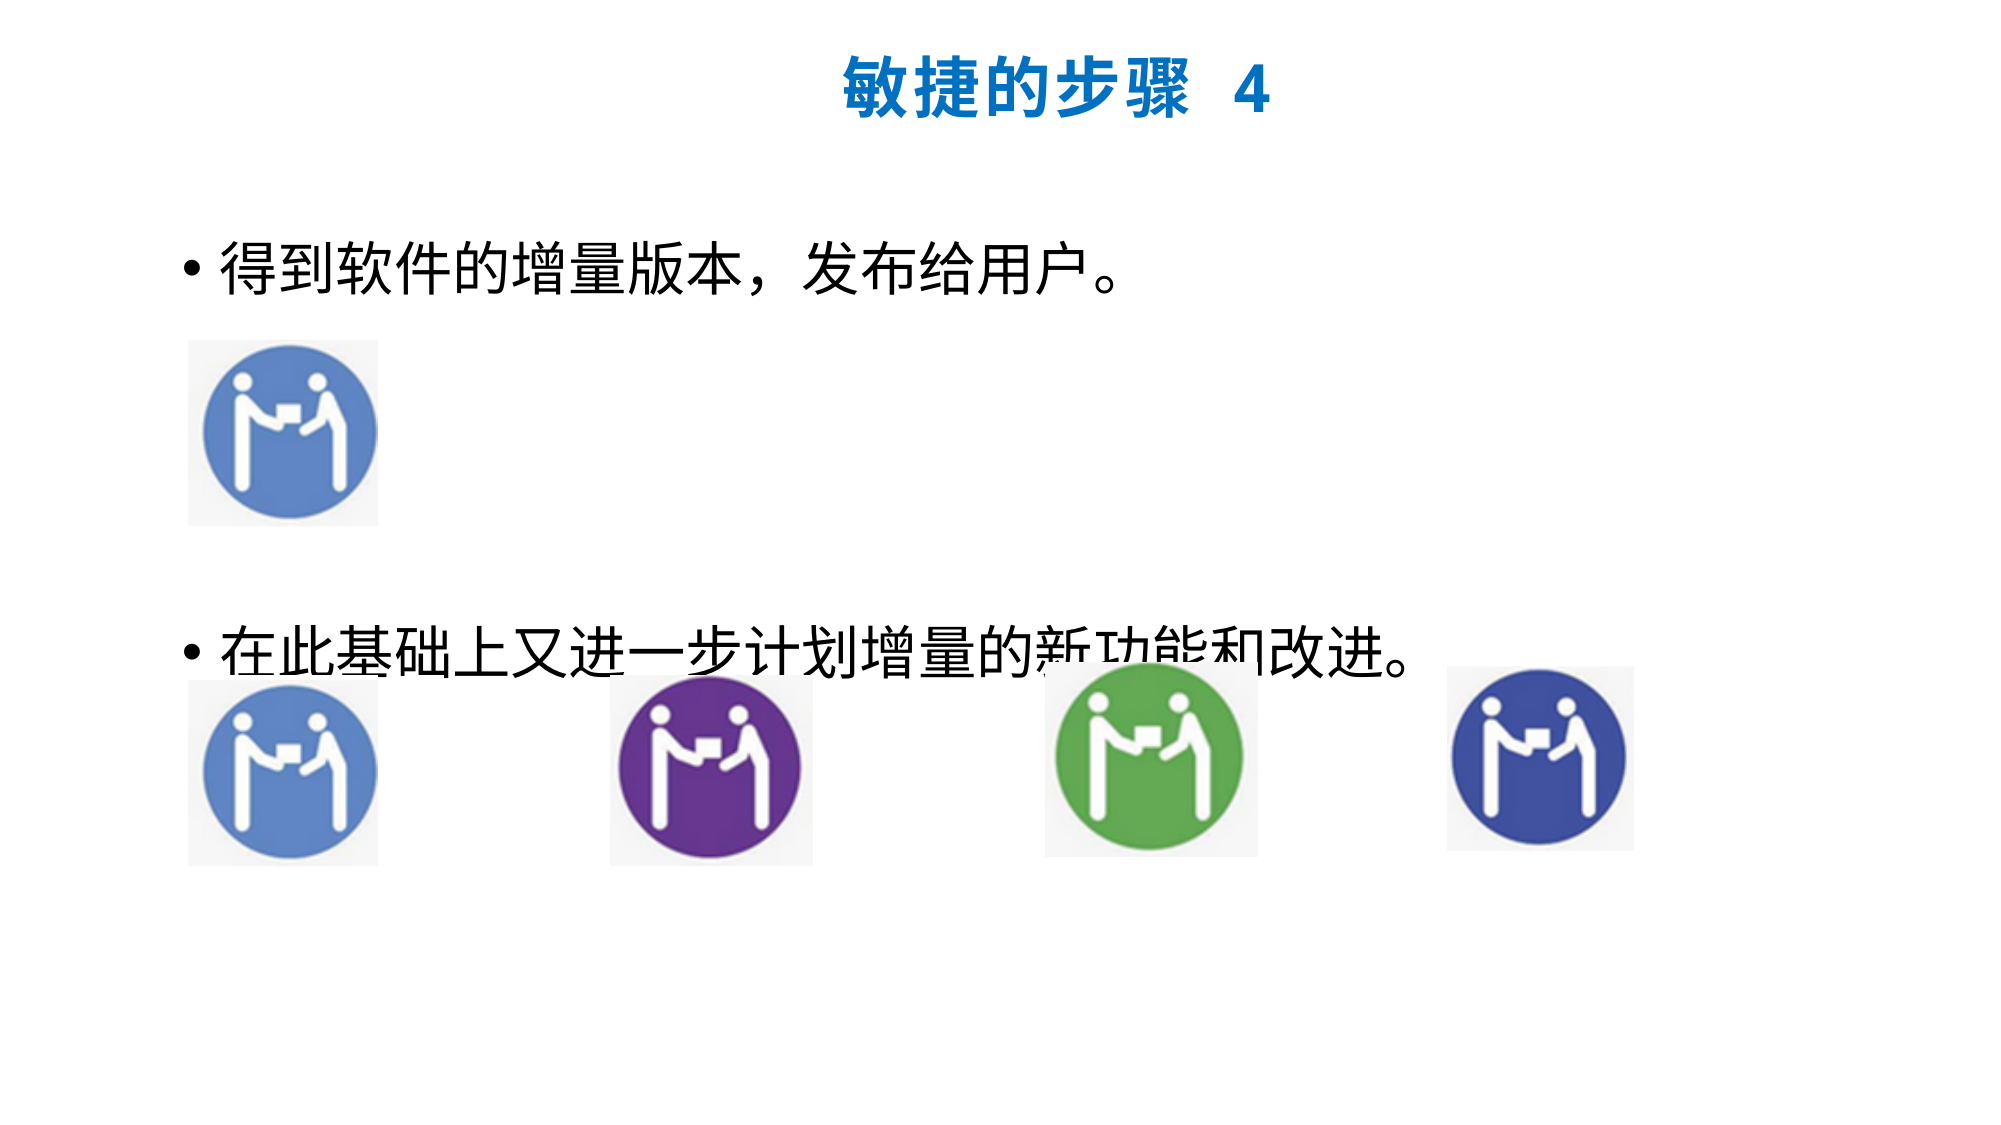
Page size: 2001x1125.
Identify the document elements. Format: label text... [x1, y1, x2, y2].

title 敏捷的步骤 4 [702, 47, 1413, 173]
picture [188, 335, 378, 530]
picture [610, 675, 813, 870]
picture [1045, 662, 1258, 857]
picture [188, 675, 378, 870]
list 得到软件的增量版本，发布给用户。 在此基础上又进一步计划增量的新功能和改进。 [91, 190, 1817, 1088]
picture [1446, 665, 1634, 853]
